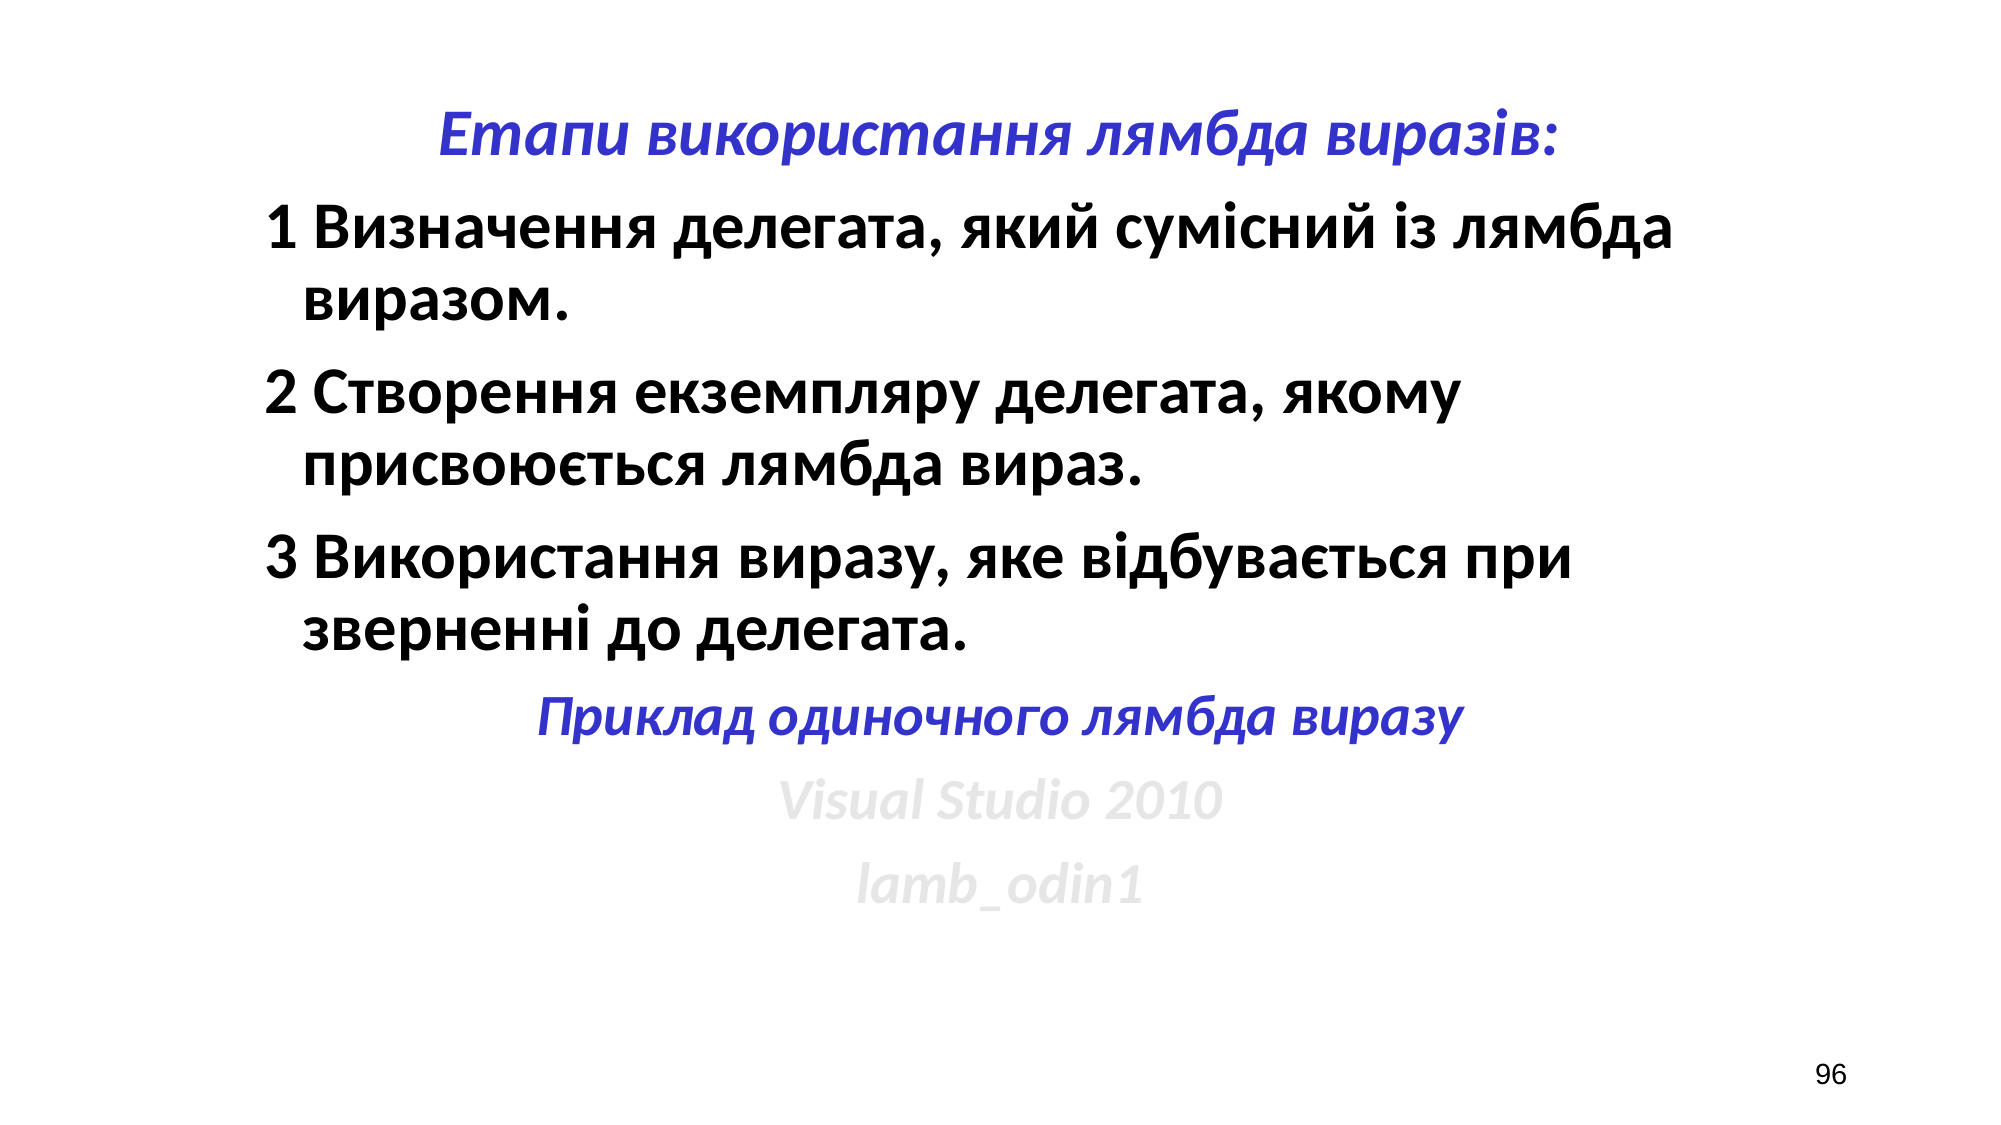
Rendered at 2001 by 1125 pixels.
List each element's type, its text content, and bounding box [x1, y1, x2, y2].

list Етапи використання лямбда виразів: 1 Визначення делегата, який сумісний із лямбда виразом. 2 Створення екземпляру делегата, якому присвоюється лямбда вираз. 3 Використання виразу, яке відбувається при зверненні до делегата. Приклад одиночного лямбда виразу Visual Studio 2010 lamb_odin1 [249, 0, 1750, 1125]
slide_number 96 [1750, 1042, 1863, 1103]
